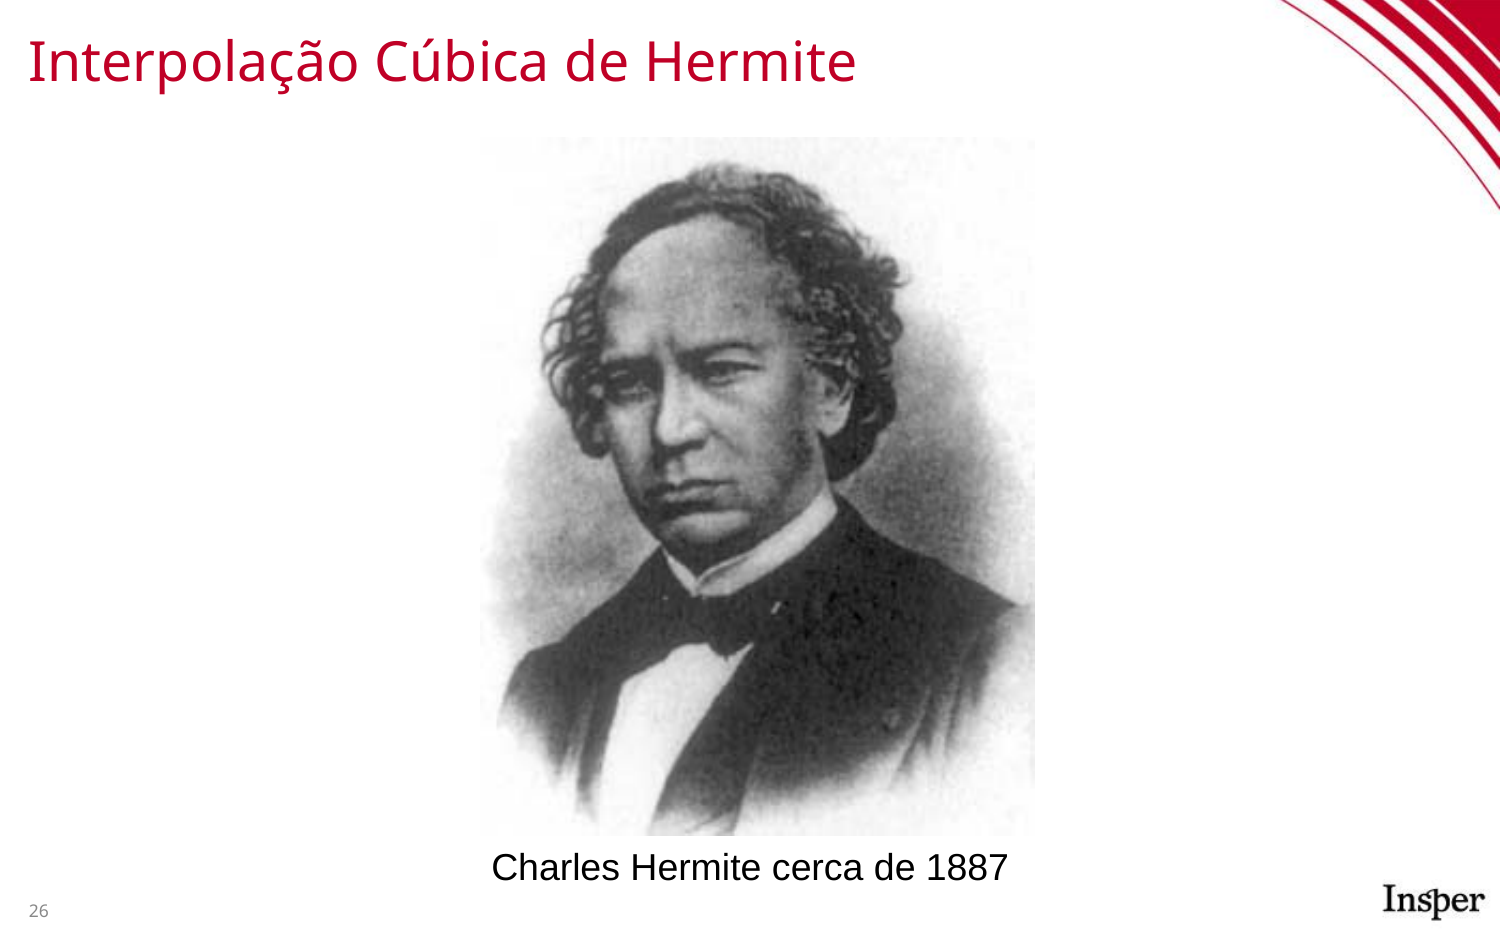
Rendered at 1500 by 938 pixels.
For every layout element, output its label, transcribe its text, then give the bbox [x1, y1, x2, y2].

title Interpolação Cúbica de Hermite [13, 18, 1397, 104]
slide_number 26 [0, 887, 78, 938]
picture [249, 0, 1500, 938]
text_box Charles Hermite cerca de 1887 [457, 835, 1043, 896]
